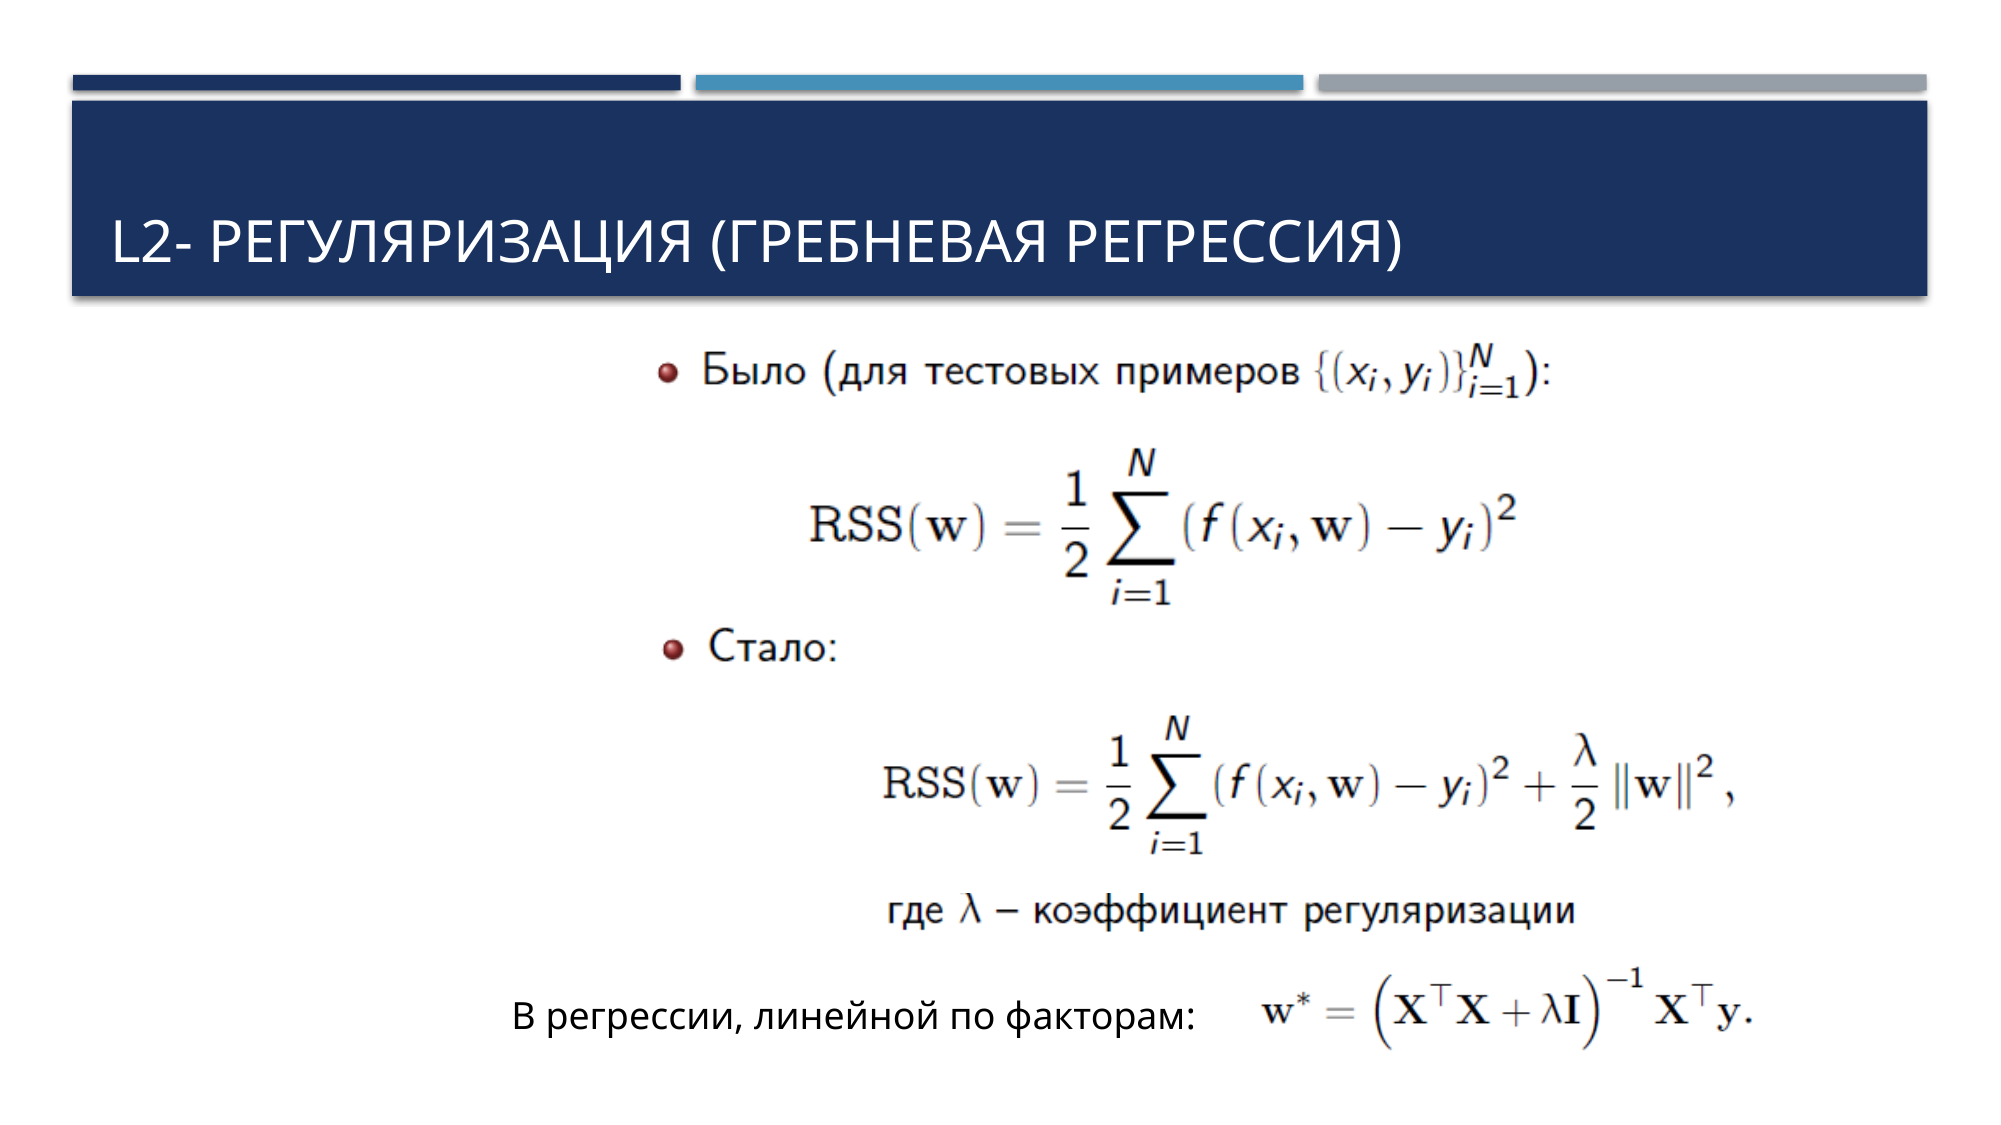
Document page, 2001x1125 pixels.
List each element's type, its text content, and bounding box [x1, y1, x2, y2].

title L2- Регуляризация (гребневая регрессия) [95, 115, 1905, 282]
text_box В регрессии, линейной по факторам: [496, 984, 1212, 1045]
picture [1218, 952, 1773, 1078]
picture [635, 429, 1811, 942]
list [590, 334, 1773, 418]
